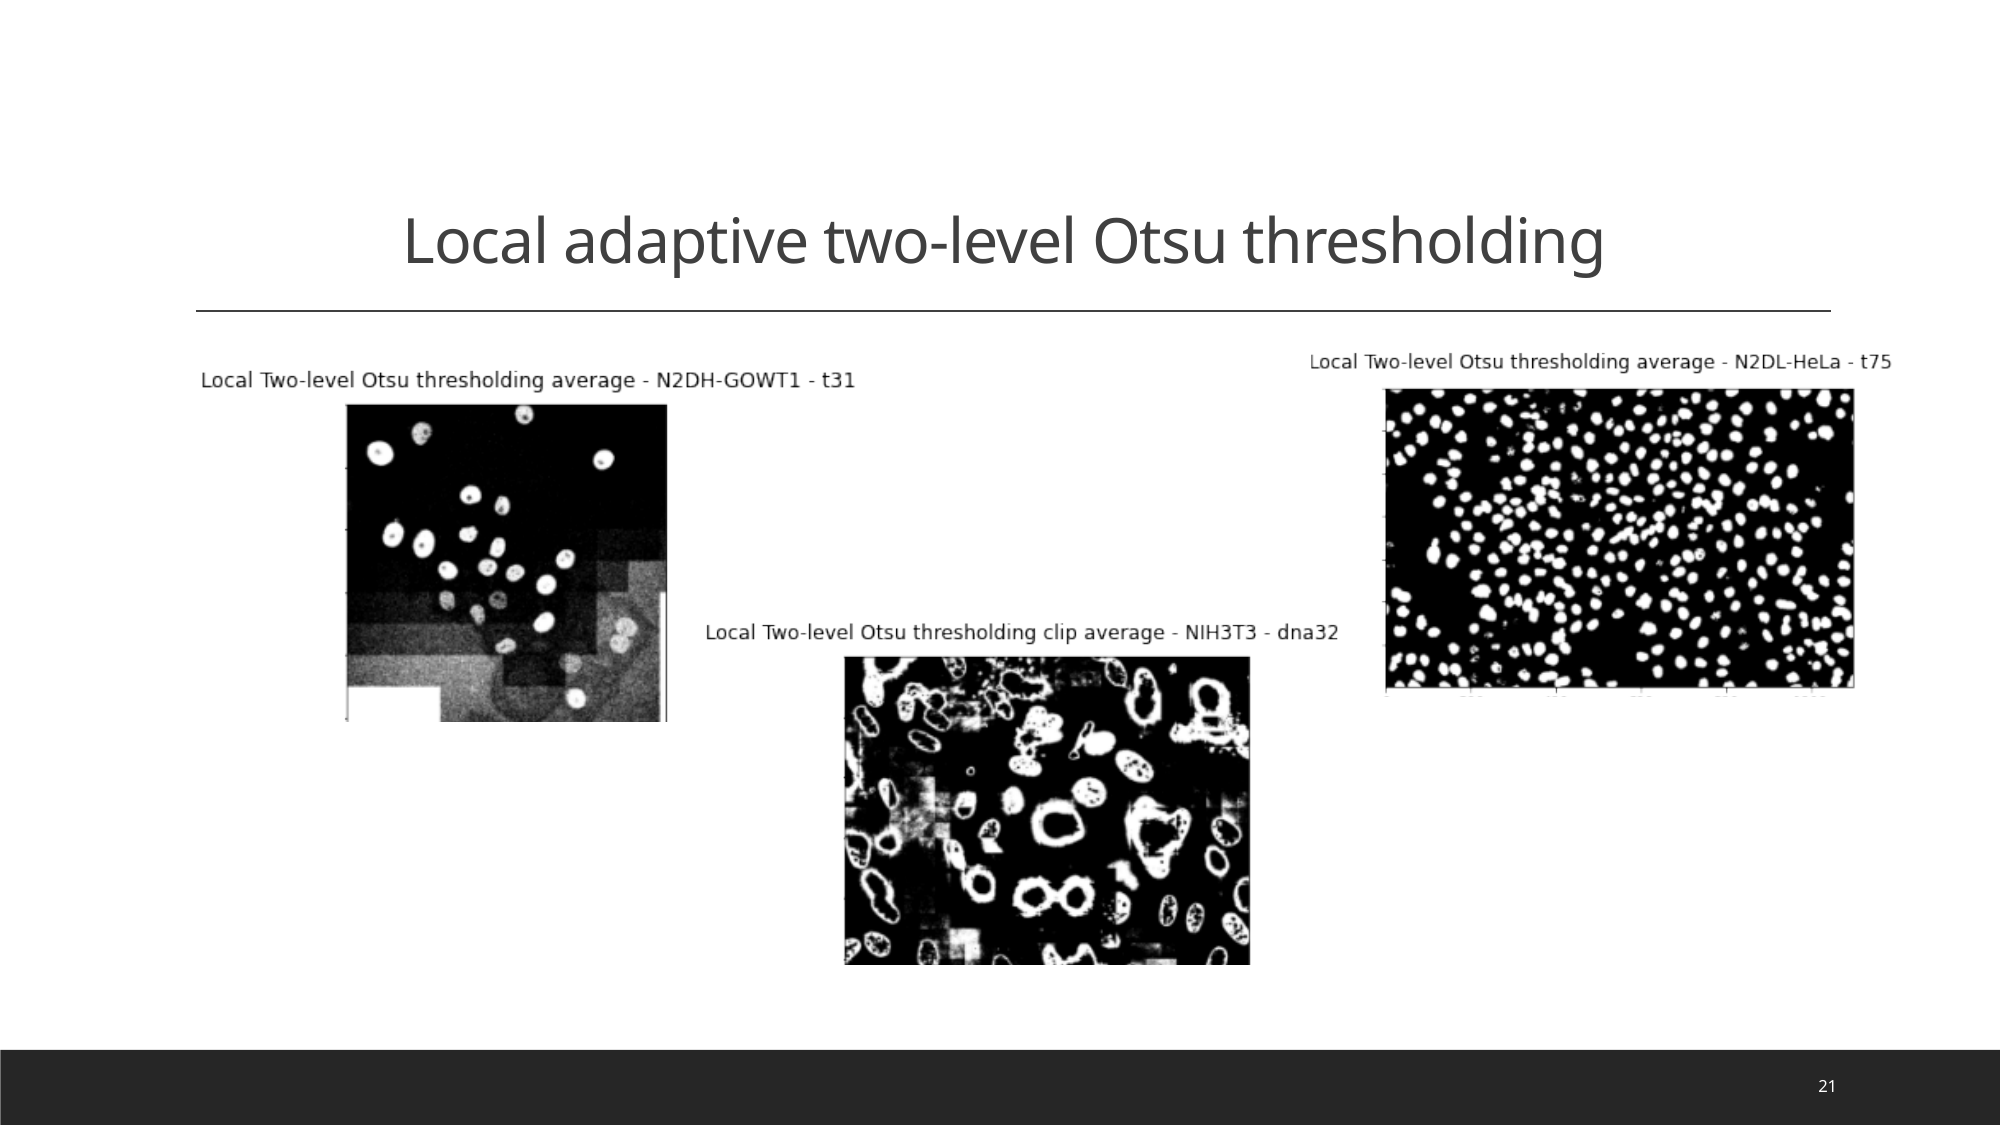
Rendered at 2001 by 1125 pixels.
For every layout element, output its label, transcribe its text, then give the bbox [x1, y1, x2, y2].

slide_number 21 [1803, 1057, 1932, 1118]
picture [843, 648, 1351, 966]
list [1381, 387, 1903, 697]
picture [694, 612, 1351, 647]
picture [1310, 342, 1903, 377]
title Local adaptive two-level Otsu thresholding [179, 47, 1830, 285]
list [344, 405, 829, 722]
picture [188, 359, 870, 397]
